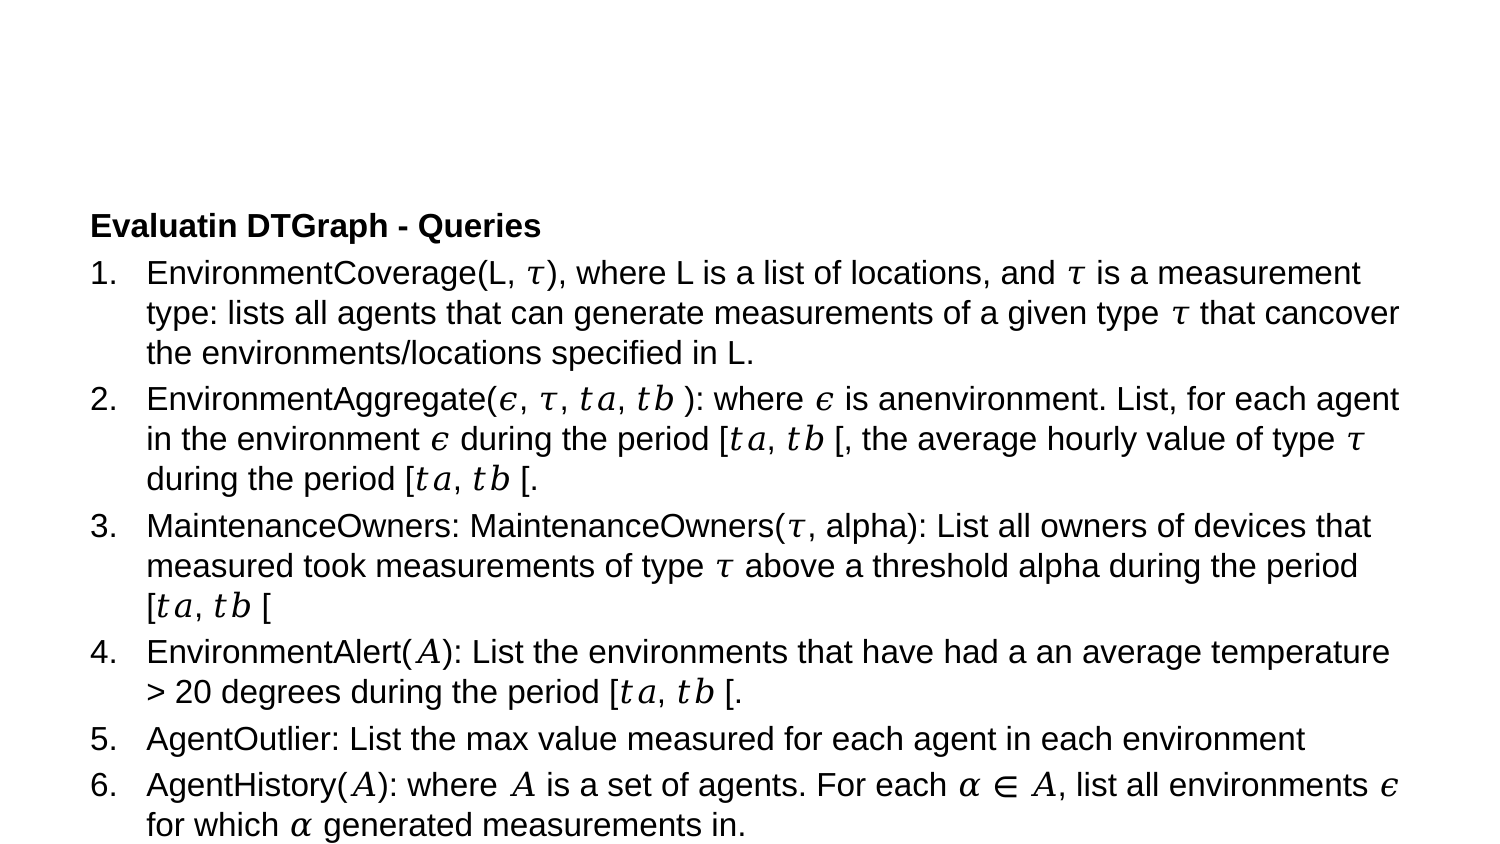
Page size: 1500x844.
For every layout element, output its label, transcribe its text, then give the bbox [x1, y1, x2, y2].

list Evaluatin DTGraph - Queries EnvironmentCoverage(L, 𝜏), where L is a list of locations, and 𝜏 is a measurement type: lists all agents that can generate measurements of a given type 𝜏 that cancover the environments/locations specified in L. EnvironmentAggregate(𝜖, 𝜏, 𝑡𝑎, 𝑡𝑏 ): where 𝜖 is anenvironment. List, for each agent in the environment 𝜖 during the period [𝑡𝑎, 𝑡𝑏 [, the average hourly value of type 𝜏 during the period [𝑡𝑎, 𝑡𝑏 [. MaintenanceOwners: MaintenanceOwners(𝜏, alpha): List all owners of devices that measured took measurements of type 𝜏 above a threshold alpha during the period [𝑡𝑎, 𝑡𝑏 [ EnvironmentAlert(𝐴): List the environments that have had a an average temperature > 20 degrees during the period [𝑡𝑎, 𝑡𝑏 [. AgentOutlier: List the max value measured for each agent in each environment AgentHistory(𝐴): where 𝐴 is a set of agents. For each 𝛼 ∈ 𝐴, list all environments 𝜖 for which 𝛼 generated measurements in. Evaluating DTGraph - SmartBenchmark [75, 196, 1425, 754]
